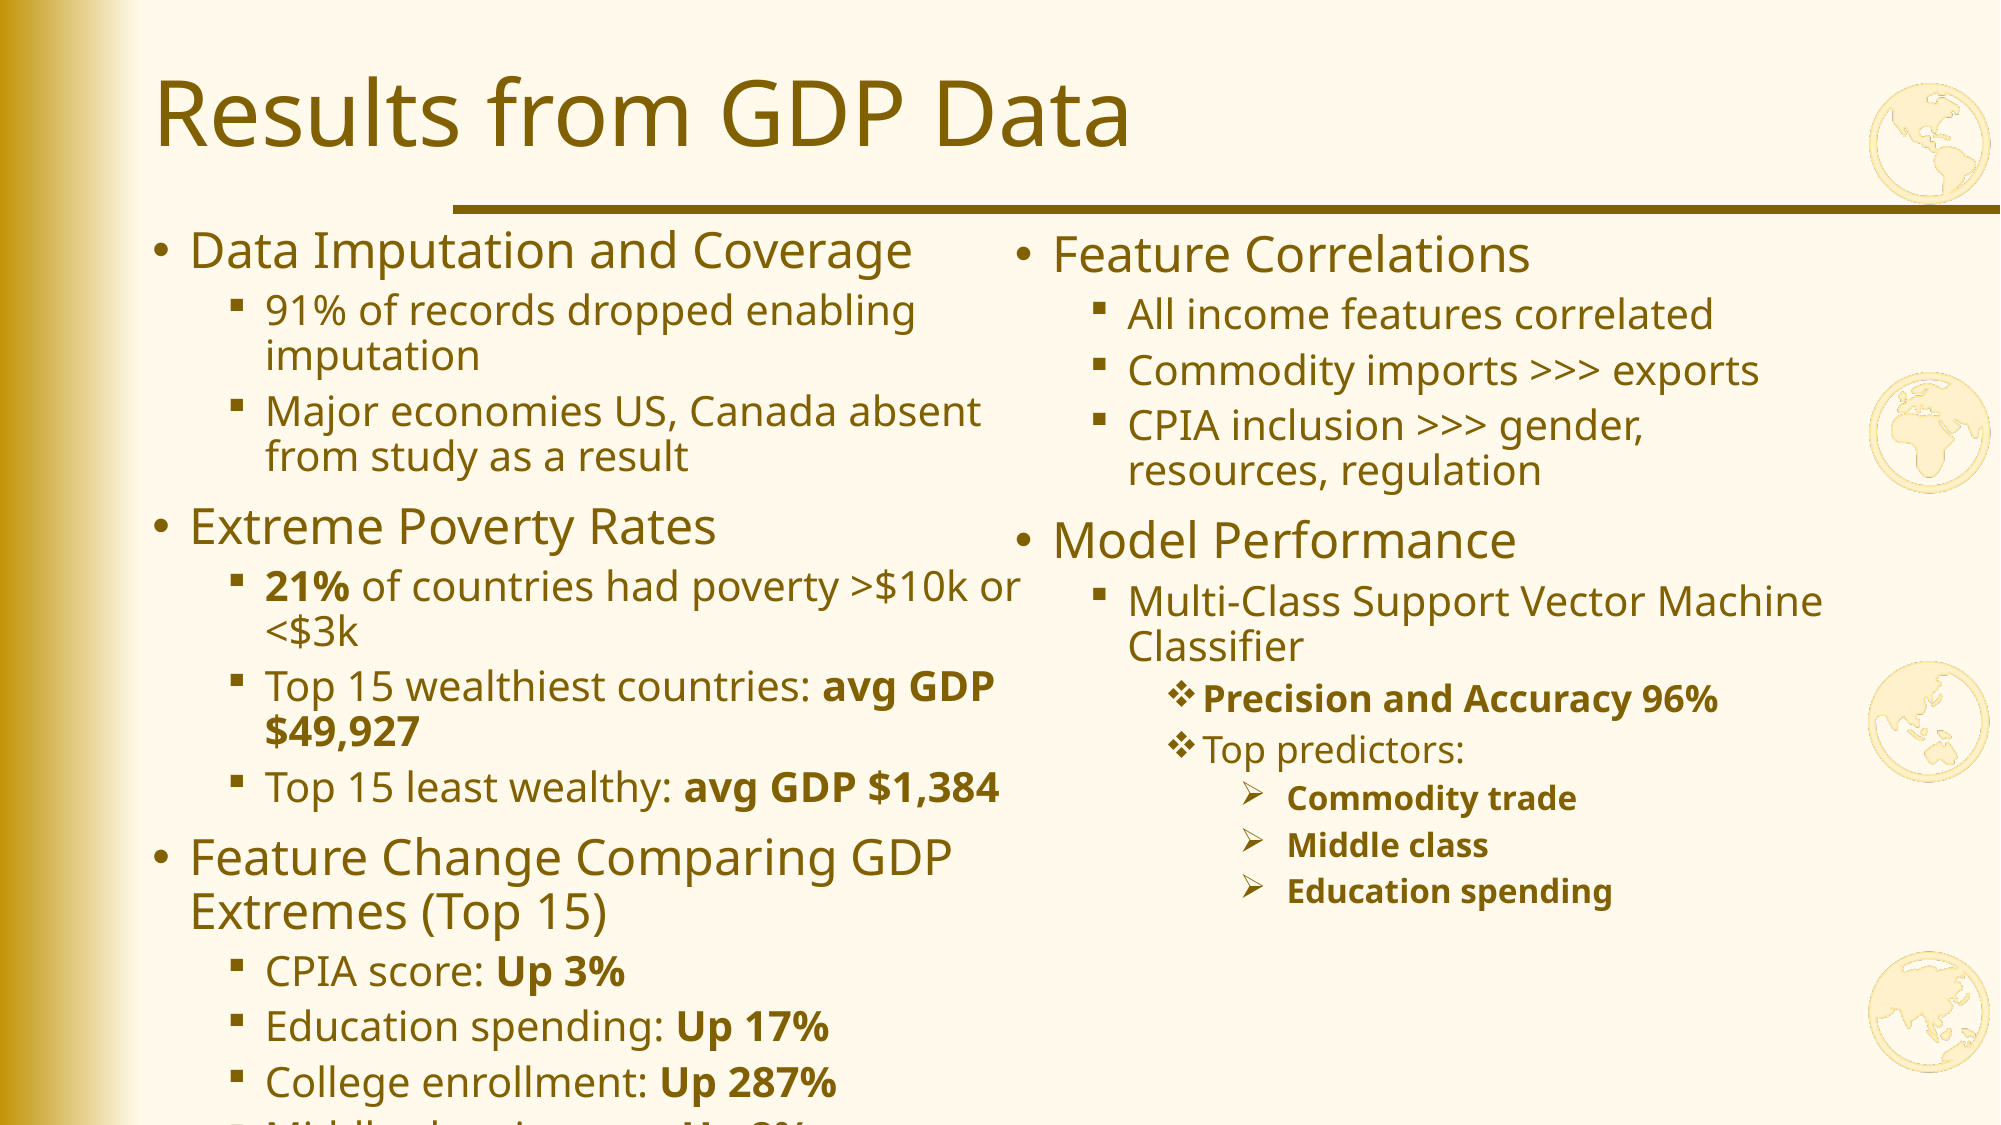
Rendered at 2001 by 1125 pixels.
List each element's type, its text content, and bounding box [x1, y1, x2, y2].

text_box Feature Correlations All income features correlated Commodity imports >>> exports CPIA inclusion >>> gender, resources, regulation Model Performance Multi-Class Support Vector Machine Classifier Precision and Accuracy 96% Top predictors: Commodity trade Middle class Education spending [999, 222, 1863, 1077]
title Results from GDP Data [137, 48, 1863, 187]
picture [1863, 357, 2001, 508]
picture [1854, 68, 2001, 219]
picture [1854, 938, 2001, 1089]
picture [1863, 646, 2001, 797]
list Data Imputation and Coverage 91% of records dropped enabling imputation Major economies US, Canada absent from study as a result Extreme Poverty Rates 21% of countries had poverty >$10k or <$3k Top 15 wealthiest countries: avg GDP $49,927 Top 15 least wealthy: avg GDP $1,384 Feature Change Comparing GDP Extremes (Top 15) CPIA score: Up 3% Education spending: Up 17% College enrollment: Up 287% Middle class income: Up 8% Top 10% income: Down 16% Trade Activity: Up > 10,000% [137, 218, 1042, 1073]
